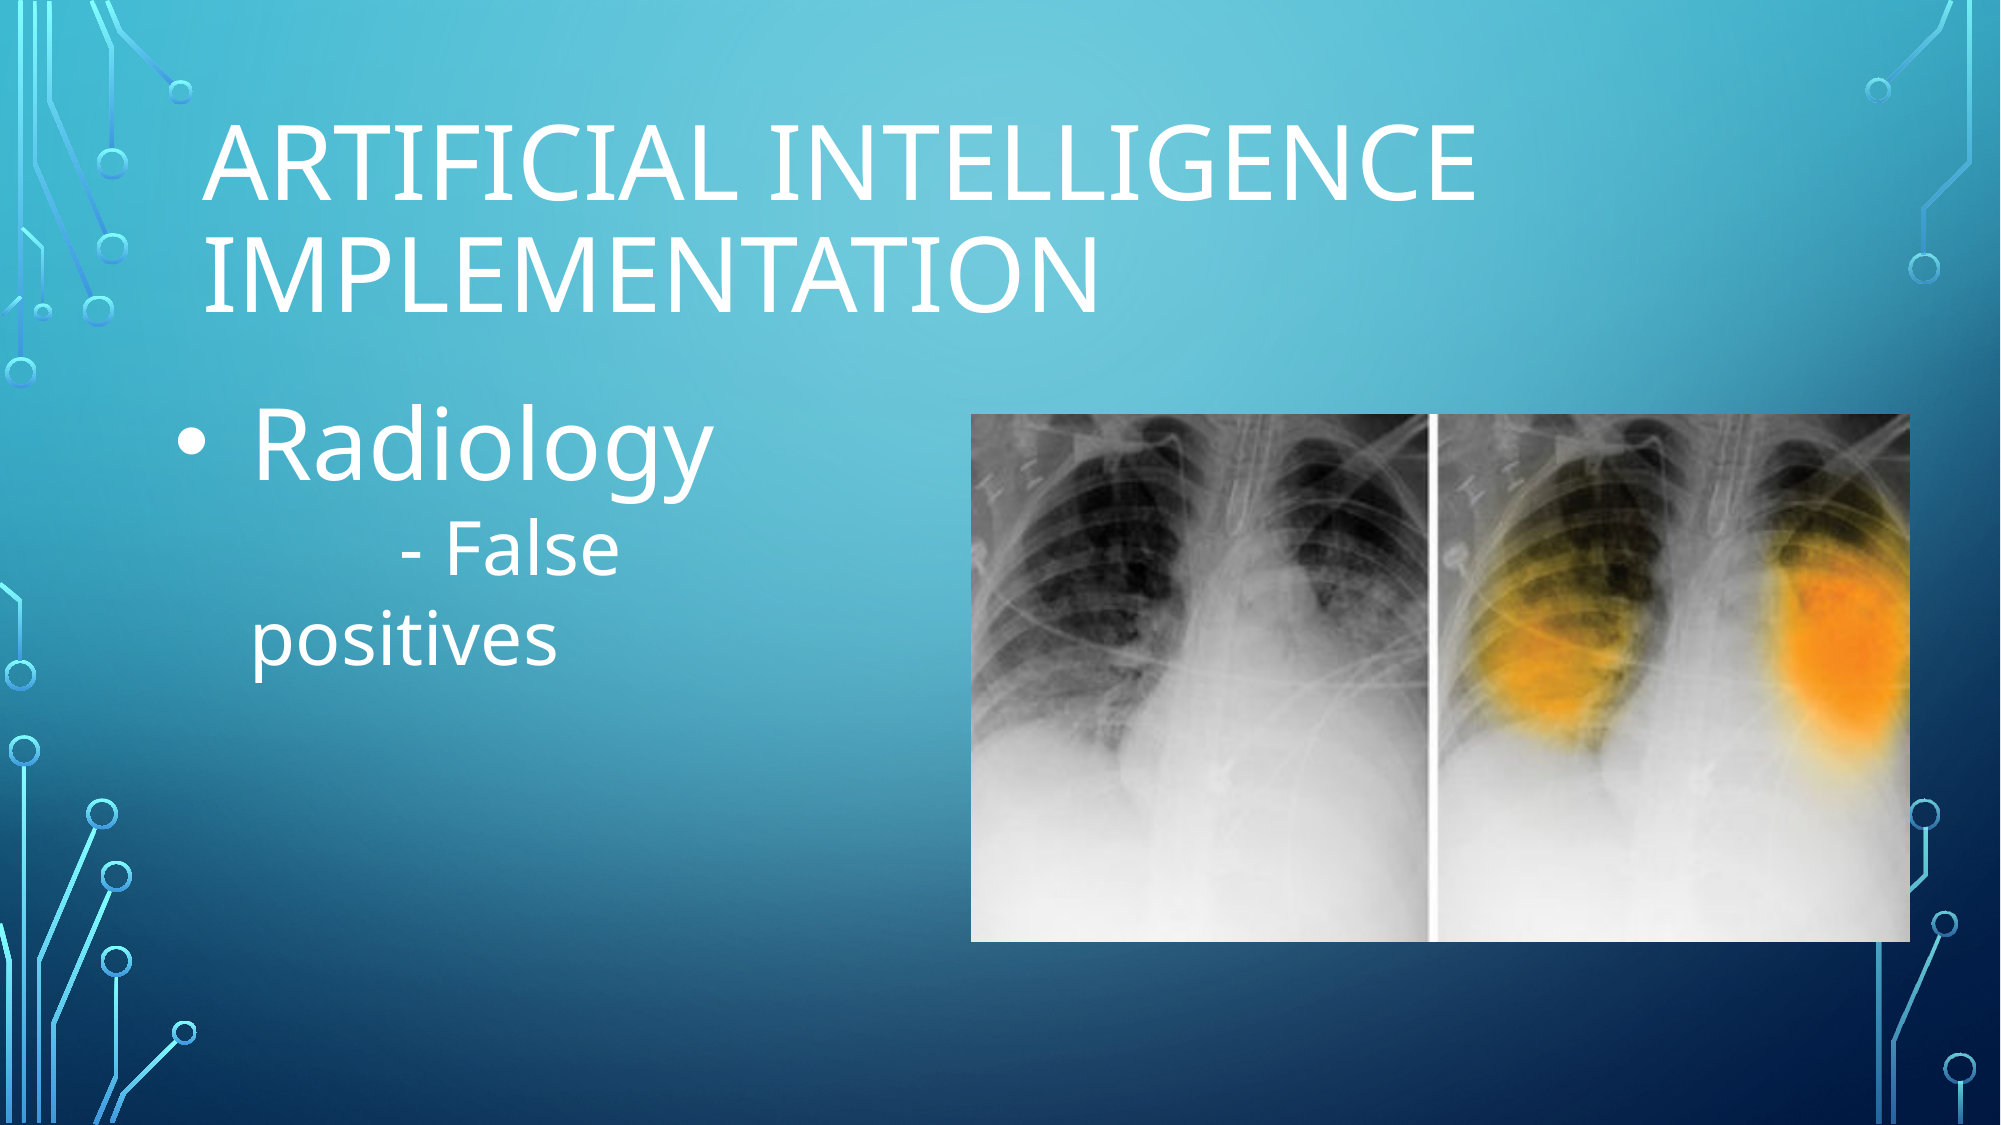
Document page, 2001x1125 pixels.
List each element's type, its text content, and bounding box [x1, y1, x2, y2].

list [971, 414, 1910, 942]
text_box Radiology - False positives [159, 373, 817, 778]
title Artificial intelligence implementation [187, 101, 1813, 344]
